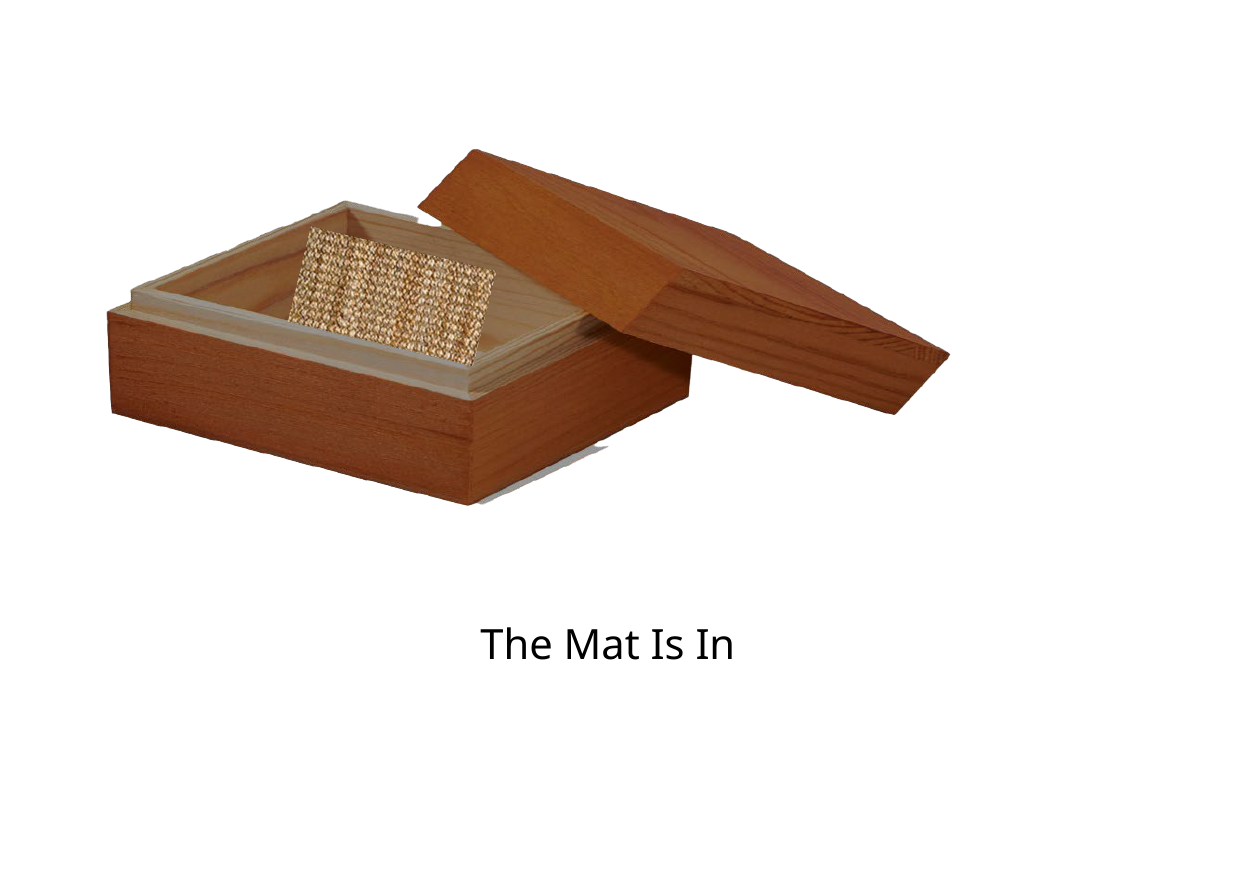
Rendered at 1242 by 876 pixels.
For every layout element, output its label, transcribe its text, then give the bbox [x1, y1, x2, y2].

text_box The Mat Is In [478, 615, 743, 668]
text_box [102, 147, 988, 508]
